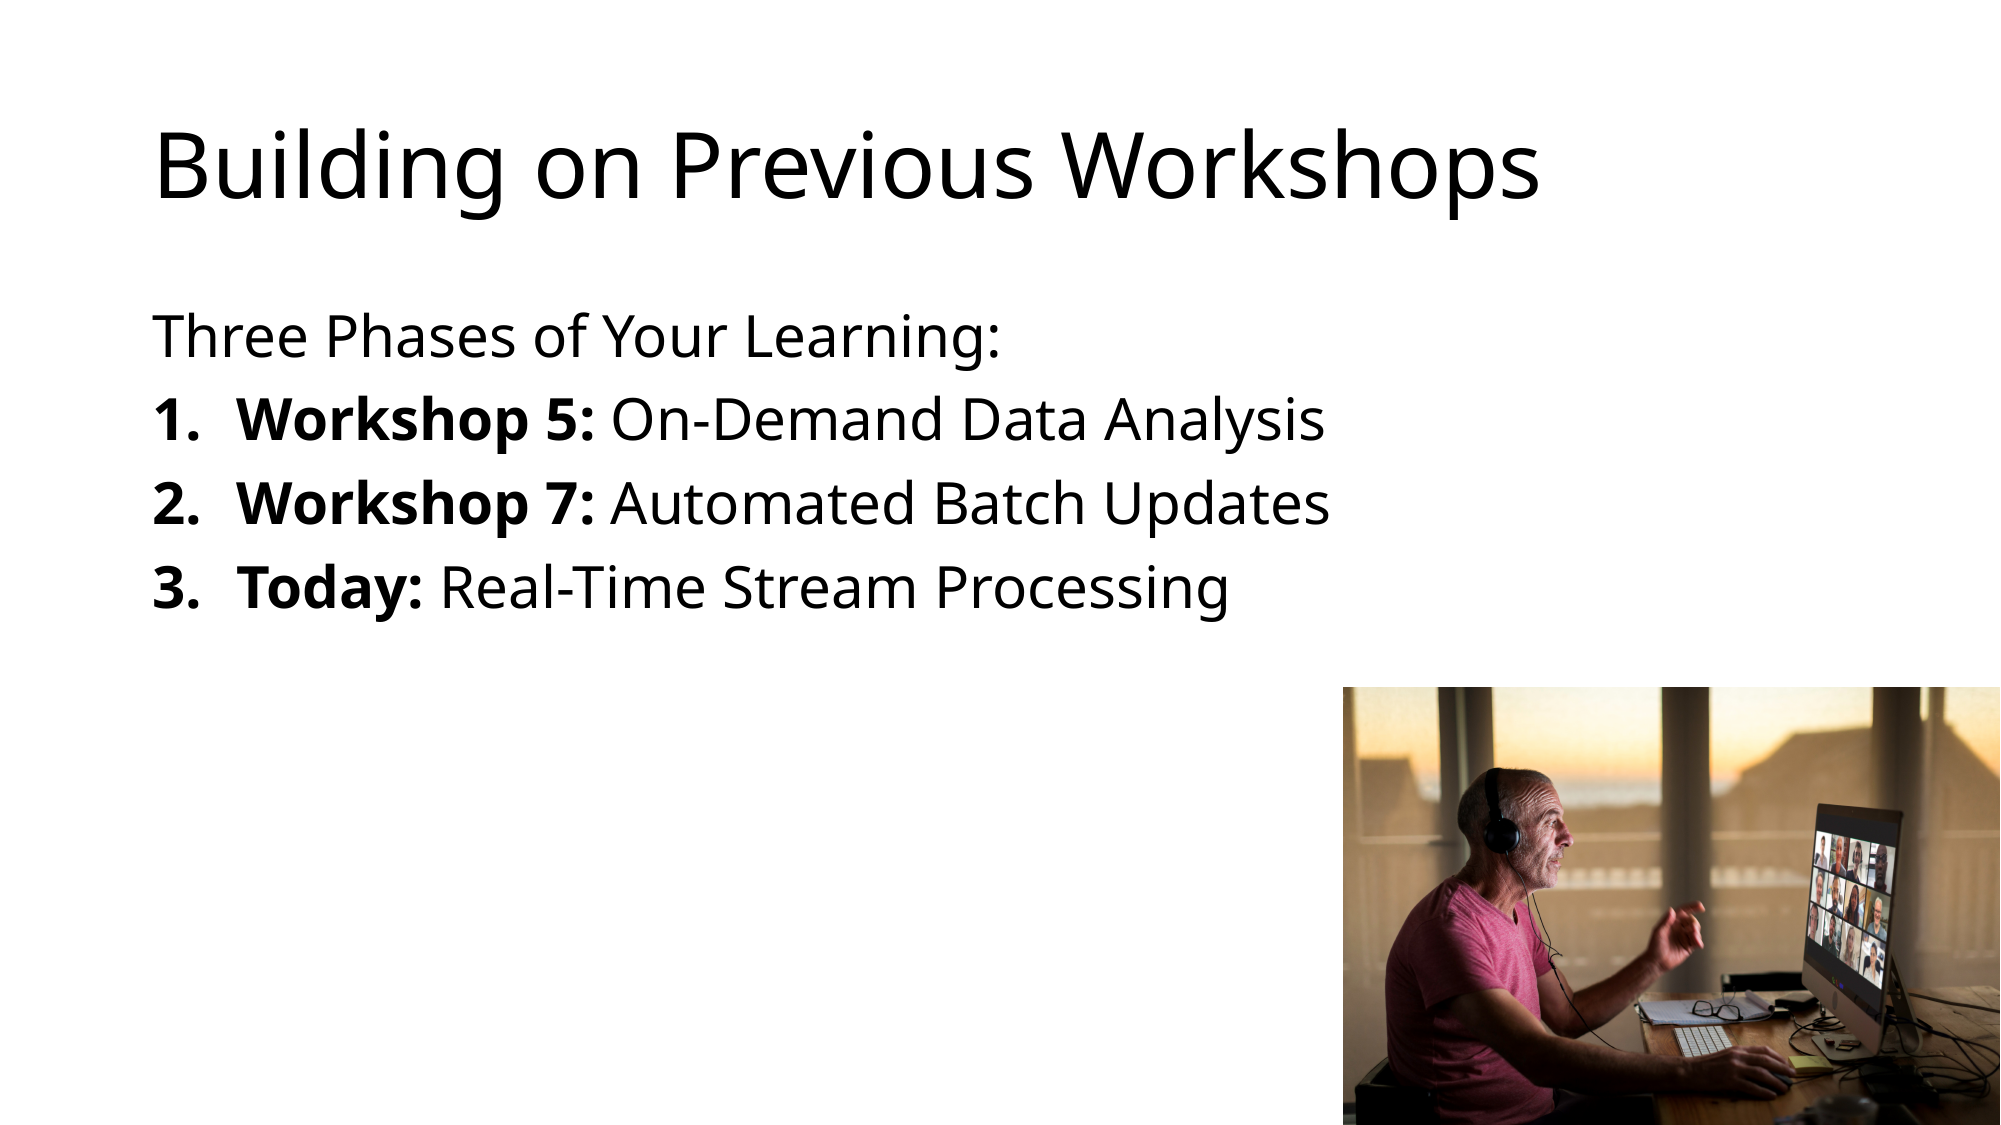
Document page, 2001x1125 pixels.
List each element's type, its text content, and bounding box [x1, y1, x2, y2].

title Building on Previous Workshops [137, 59, 1863, 278]
list Three Phases of Your Learning: Workshop 5: On-Demand Data Analysis Workshop 7: Automated Batch Updates Today: Real-Time Stream Processing [137, 299, 1863, 1014]
picture [1342, 686, 2000, 1125]
